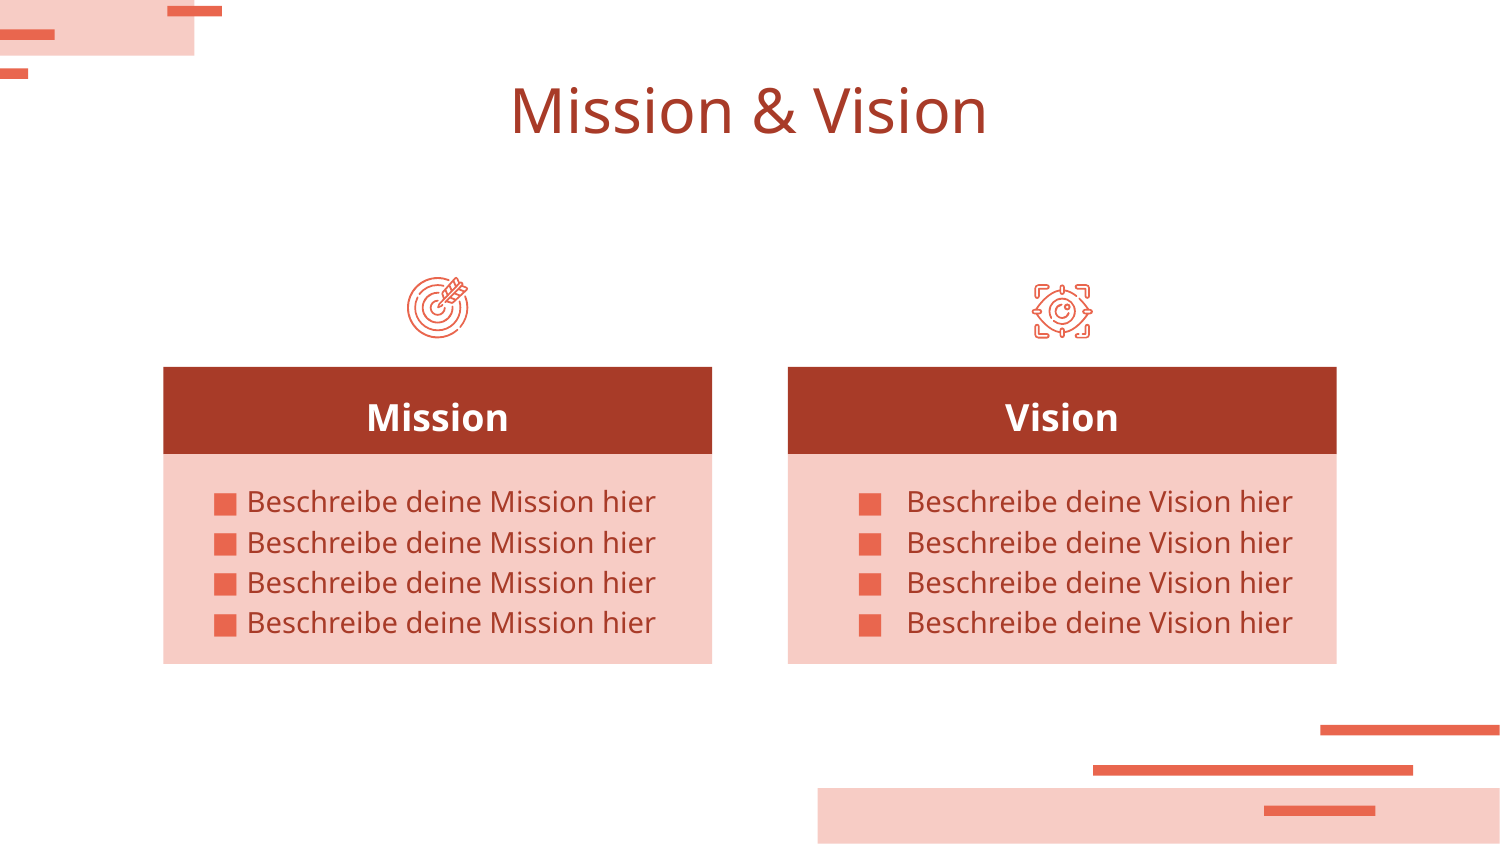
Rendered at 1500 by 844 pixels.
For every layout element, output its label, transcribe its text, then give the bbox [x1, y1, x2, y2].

title Beschreibe deine Mission hier Beschreibe deine Mission hier Beschreibe deine Mission hier Beschreibe deine Mission hier [163, 454, 713, 664]
title Beschreibe deine Vision hier Beschreibe deine Vision hier Beschreibe deine Vision hier Beschreibe deine Vision hier [787, 454, 1337, 664]
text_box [1031, 283, 1094, 339]
title Vision [787, 366, 1337, 454]
title Mission [163, 366, 713, 454]
title Mission & Vision [124, 61, 1376, 156]
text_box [406, 276, 469, 339]
